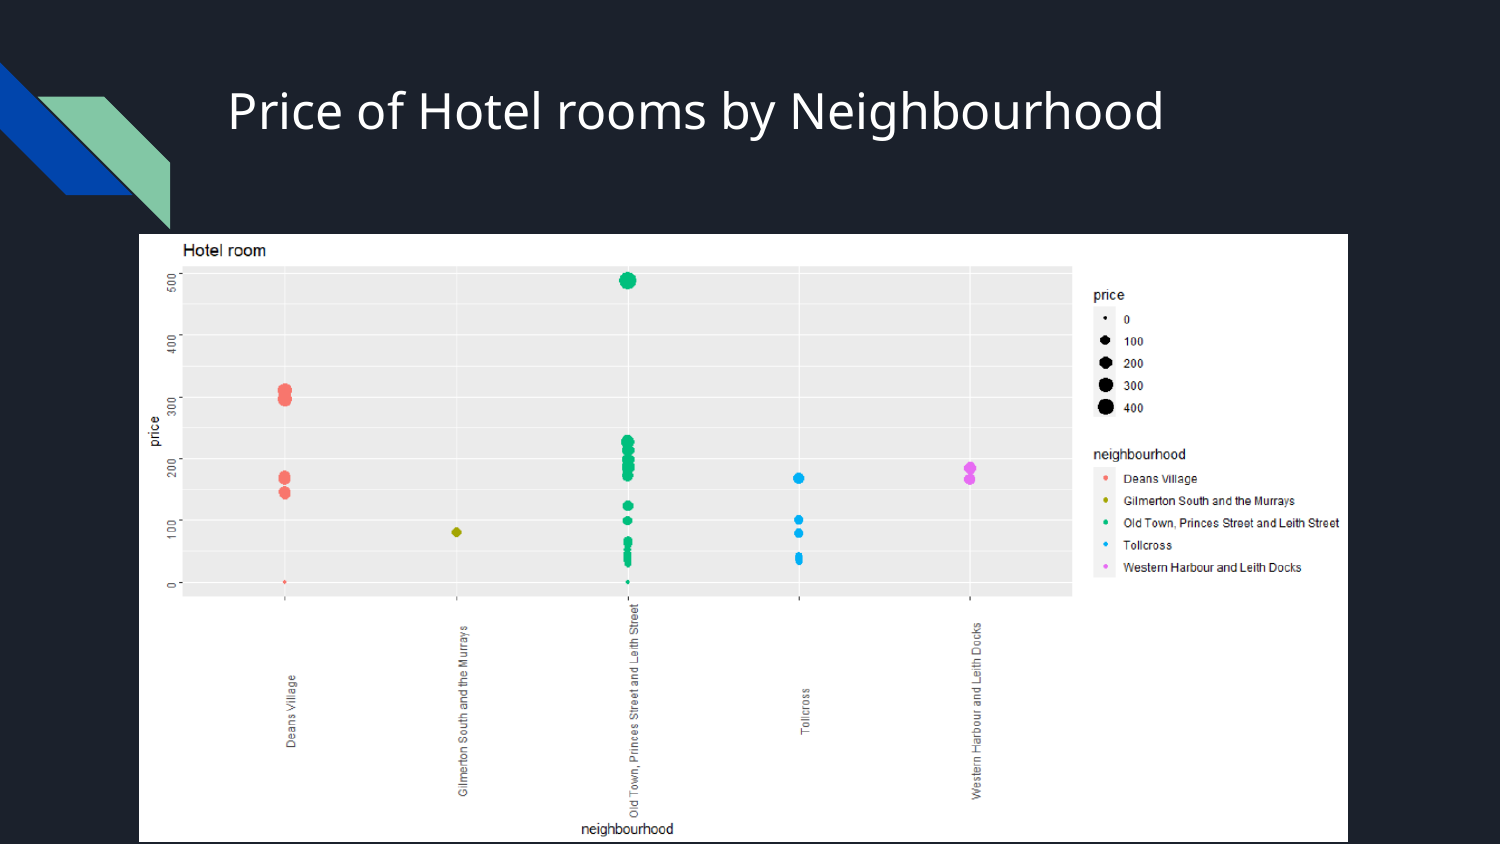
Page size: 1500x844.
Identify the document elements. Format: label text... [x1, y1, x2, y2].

title Price of Hotel rooms by Neighbourhood [212, 64, 1368, 215]
picture [139, 233, 1348, 843]
